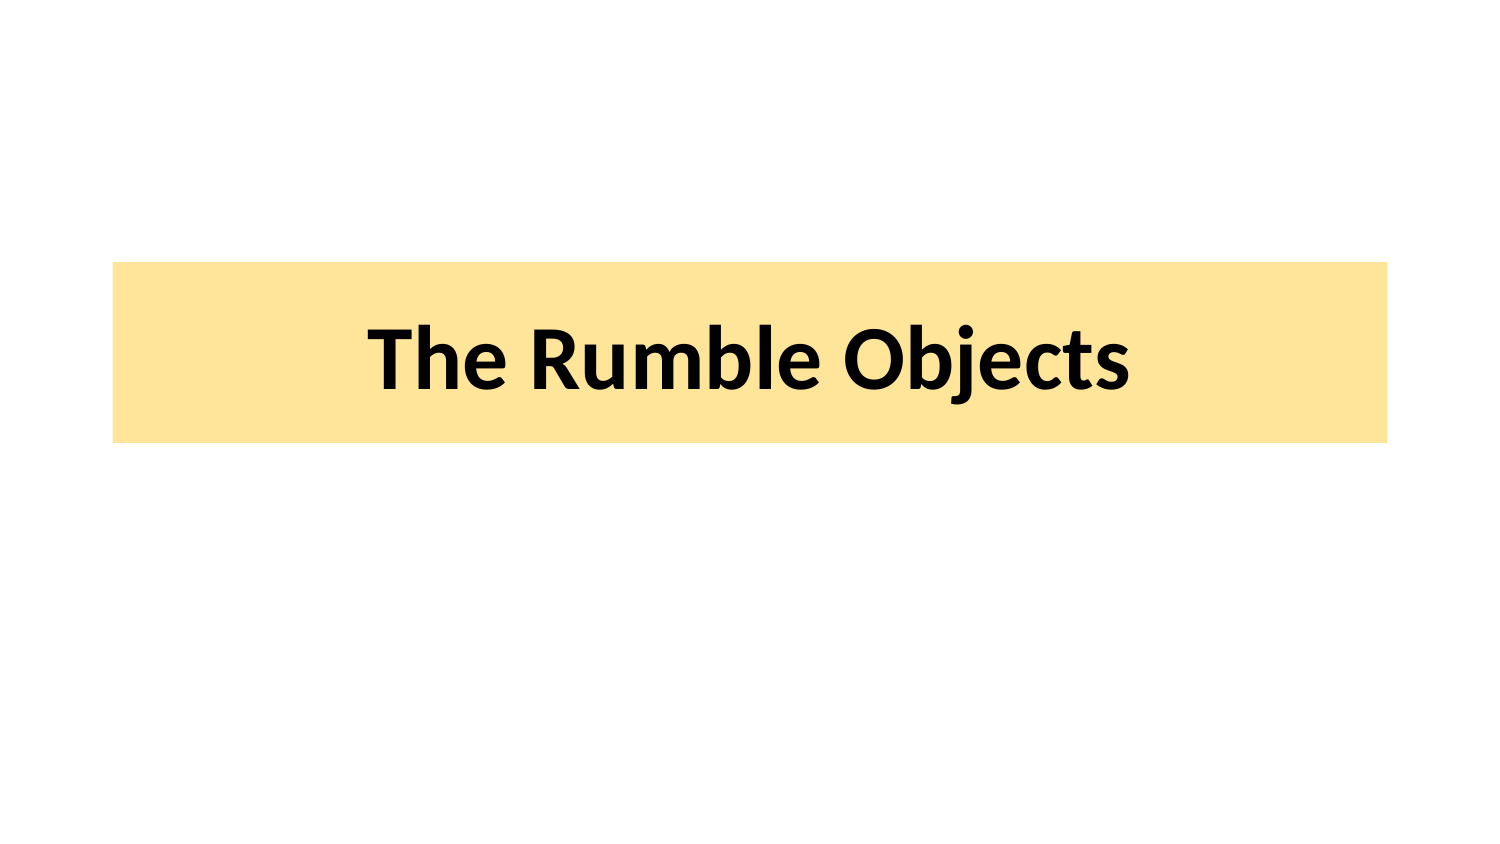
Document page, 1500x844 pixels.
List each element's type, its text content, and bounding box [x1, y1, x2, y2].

title The Rumble Objects [112, 262, 1388, 443]
